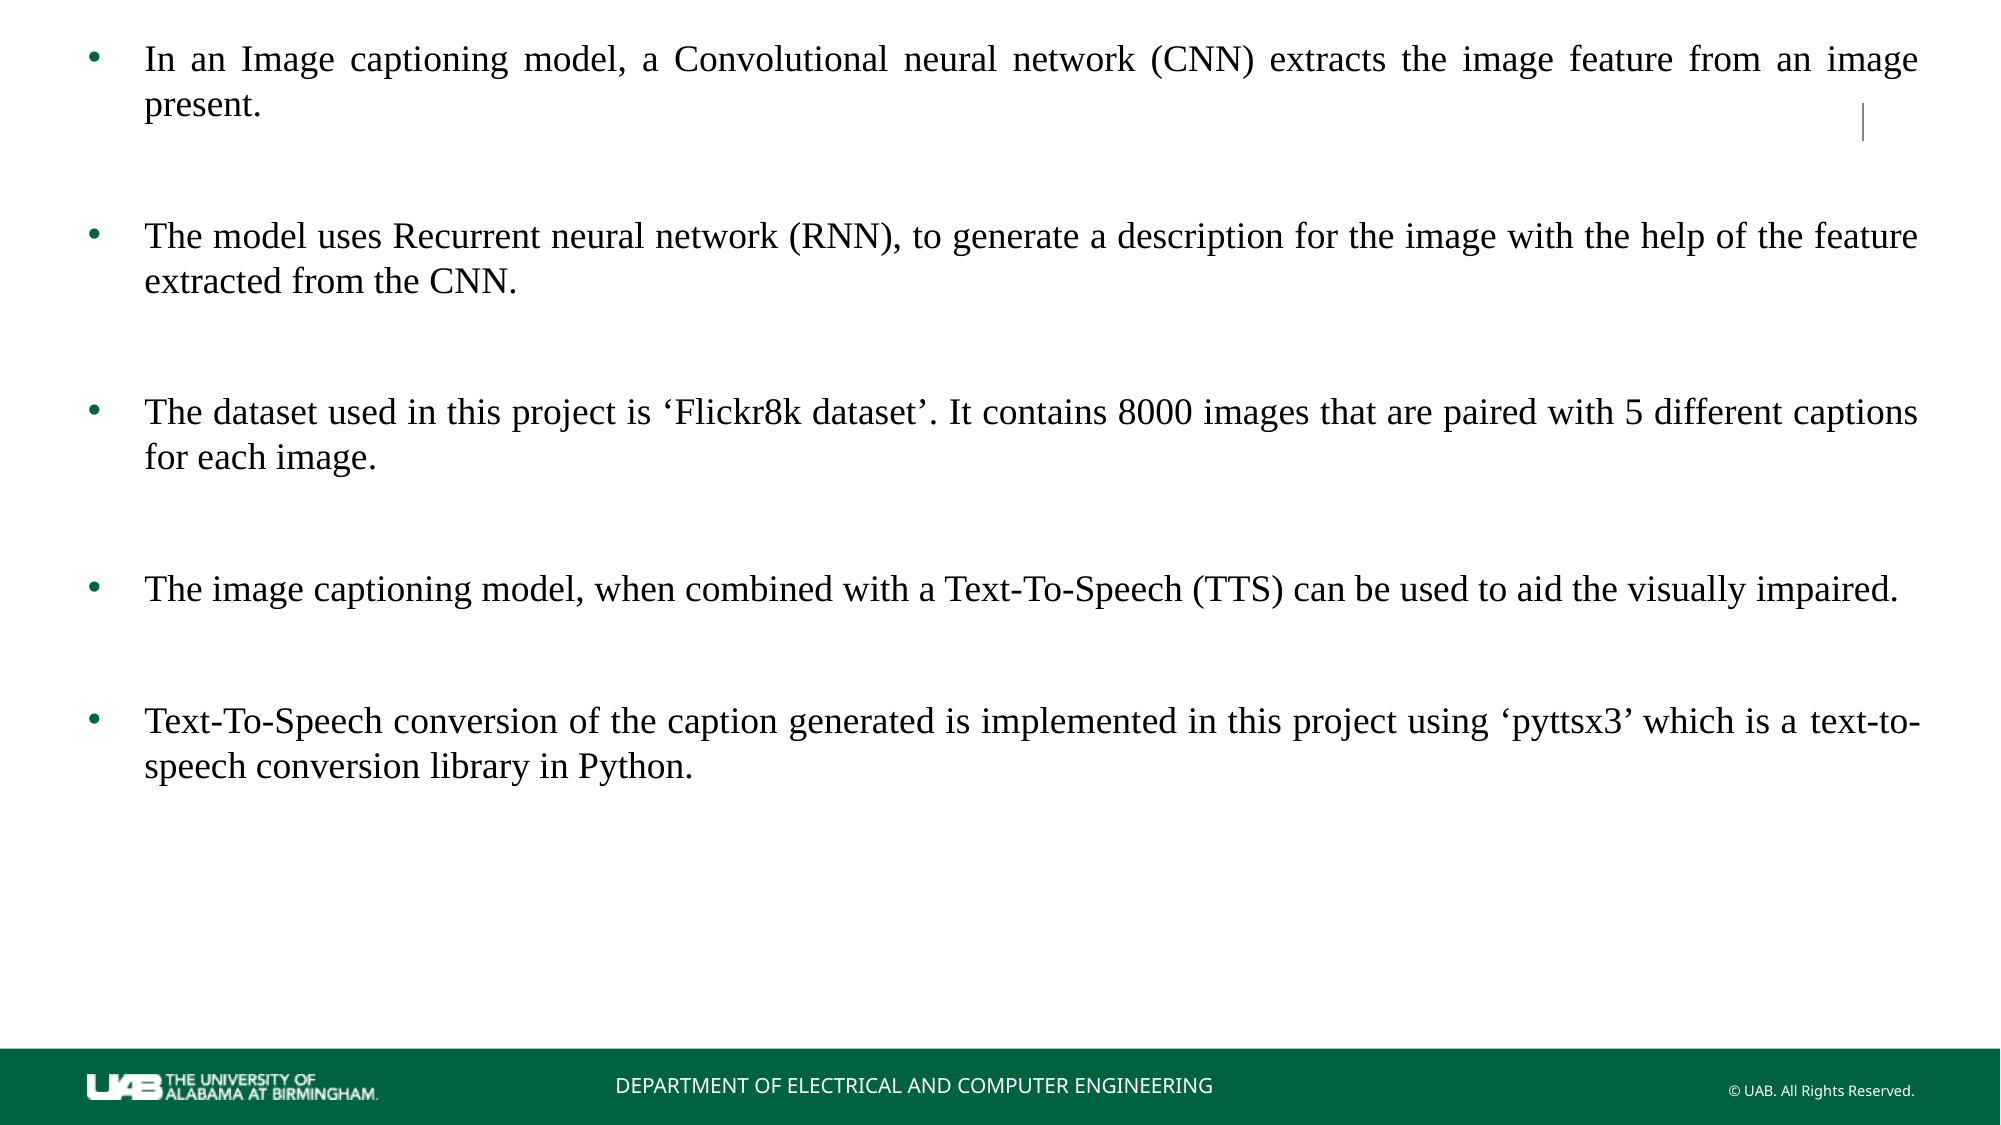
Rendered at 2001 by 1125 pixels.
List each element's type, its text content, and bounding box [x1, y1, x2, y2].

picture [87, 1074, 378, 1100]
footer DEPARTMENT OF ELECTRICAL AND COMPUTER ENGINEERING [615, 1066, 1677, 1101]
list In an Image captioning model, a Convolutional neural network (CNN) extracts the image feature from an image present. The model uses Recurrent neural network (RNN), to generate a description for the image with the help of the feature extracted from the CNN. The dataset used in this project is ‘Flickr8k dataset’. It contains 8000 images that are paired with 5 different captions for each image. The image captioning model, when combined with a Text-To-Speech (TTS) can be used to aid the visually impaired. Text-To-Speech conversion of the caption generated is implemented in this project using ‘pyttsx3’ which is a text-to-speech conversion library in Python. [87, 33, 1922, 1024]
